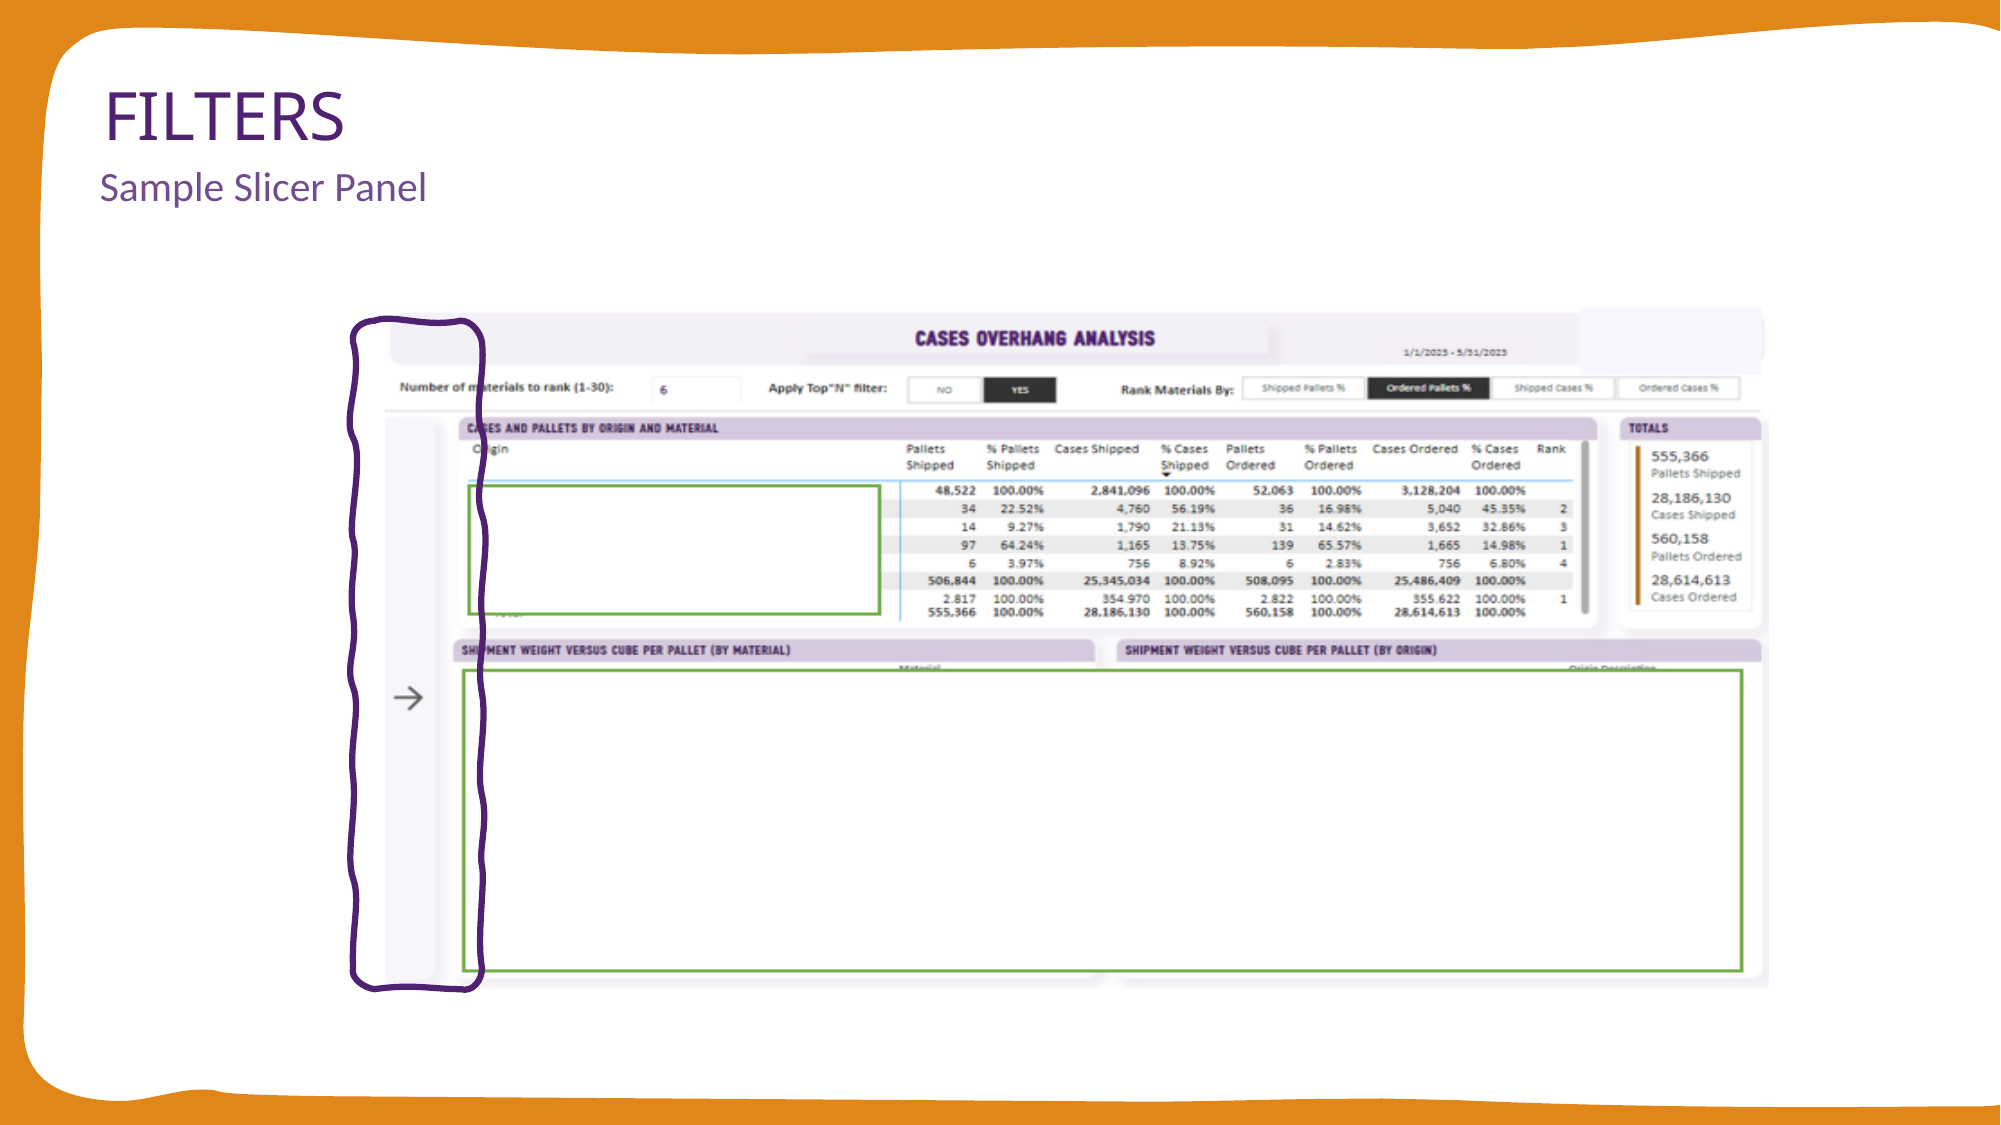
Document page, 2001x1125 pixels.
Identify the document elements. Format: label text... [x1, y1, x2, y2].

list Sample Slicer Panel [99, 165, 1935, 213]
text_box [348, 317, 385, 991]
title FILTERS [103, 75, 1938, 155]
picture [385, 306, 1769, 990]
